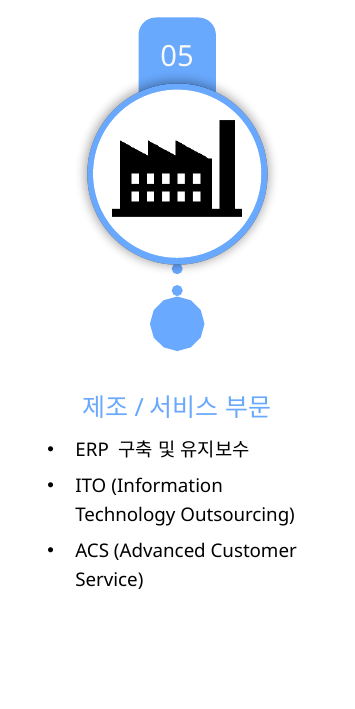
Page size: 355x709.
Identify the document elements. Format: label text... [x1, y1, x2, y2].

text_box ERP 구축 및 유지보수 ITO (Information Technology Outsourcing) ACS (Advanced Customer Service) [47, 431, 308, 591]
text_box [74, 17, 281, 324]
text_box 제조/서비스 부문 [47, 391, 308, 422]
